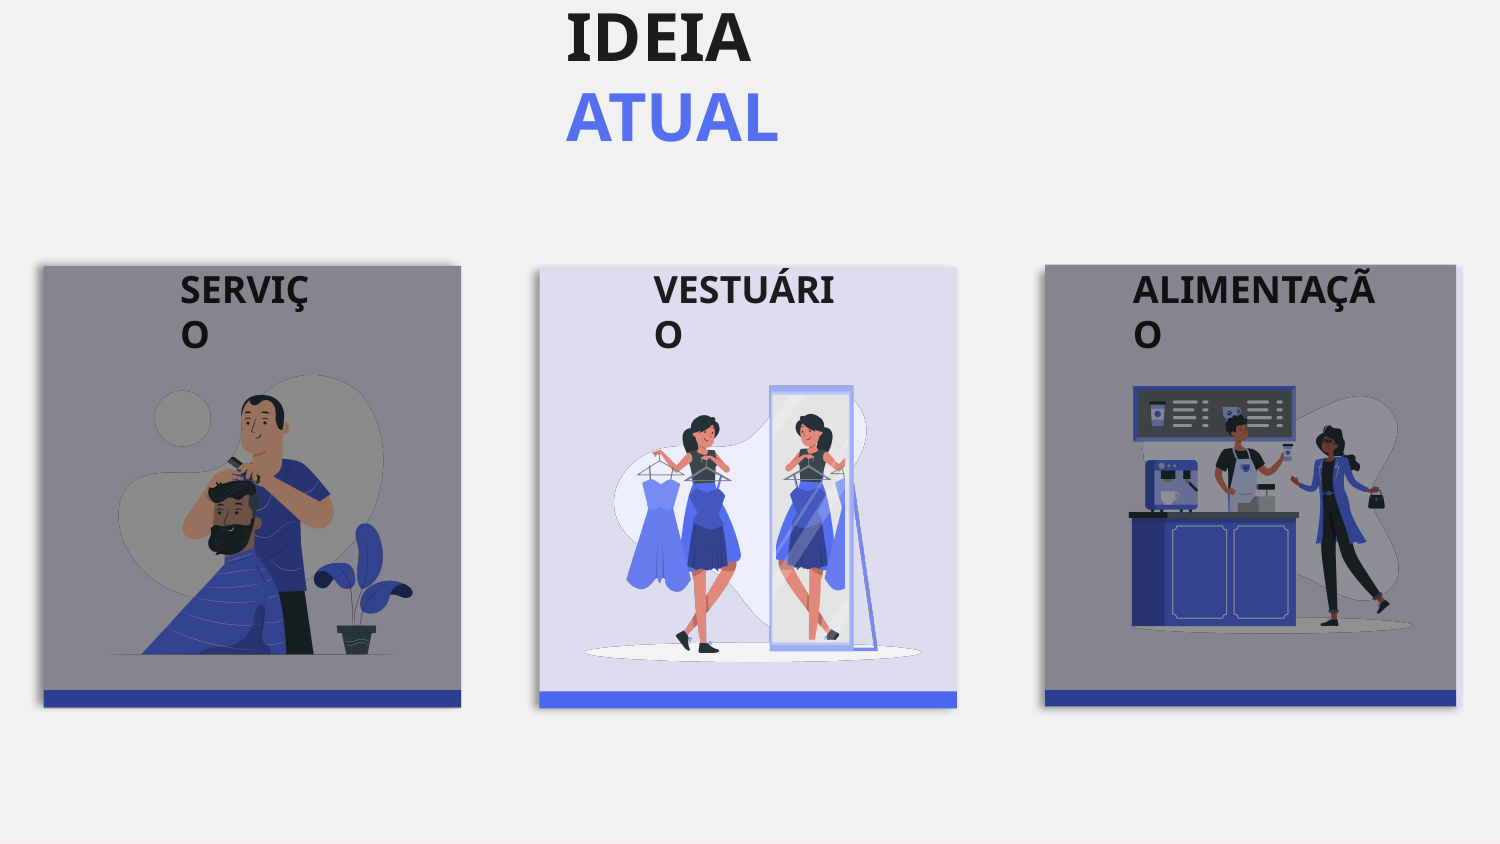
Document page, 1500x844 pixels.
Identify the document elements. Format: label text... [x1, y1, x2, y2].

text_box [1458, 267, 1463, 708]
text_box [0, 0, 1500, 844]
text_box [1043, 262, 1458, 709]
text_box [42, 264, 463, 710]
picture [90, 338, 423, 671]
picture [1092, 325, 1457, 690]
title IDEIA ATUAL [551, 27, 949, 122]
picture [536, 290, 971, 725]
text_box [539, 267, 958, 288]
